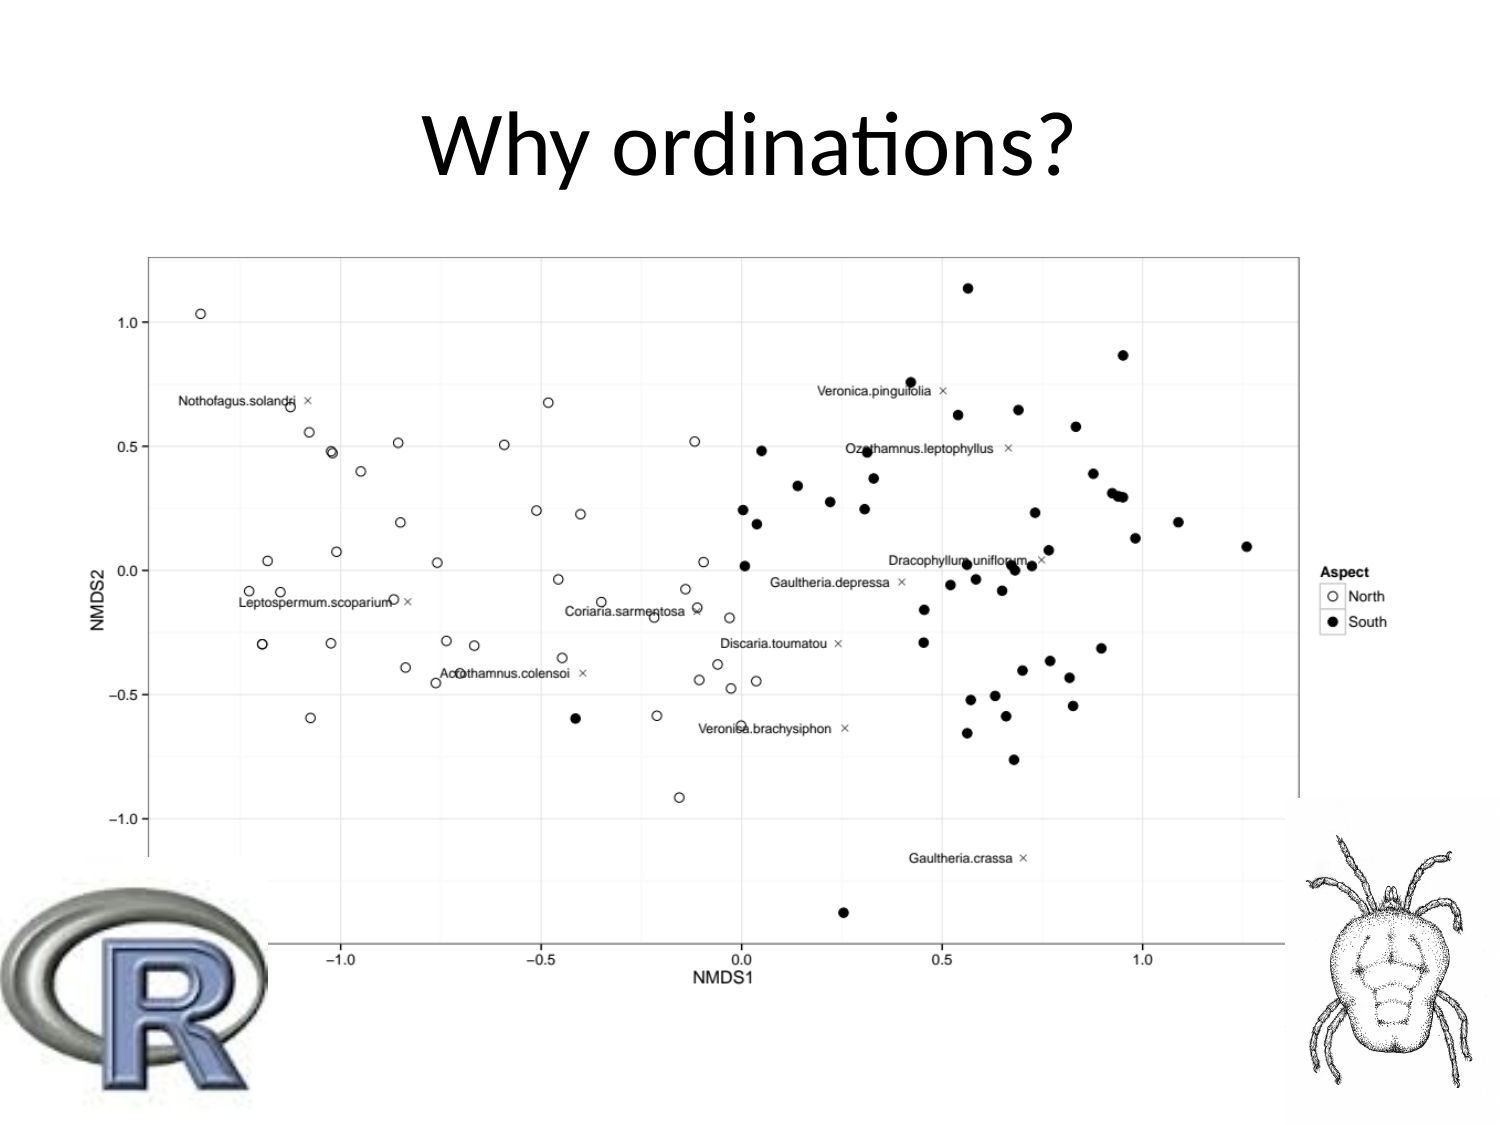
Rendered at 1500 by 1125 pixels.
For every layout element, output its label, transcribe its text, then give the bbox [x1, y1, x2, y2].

title Why ordinations? [75, 45, 1425, 233]
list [74, 244, 1426, 988]
picture [0, 857, 268, 1125]
picture [1284, 798, 1500, 1125]
